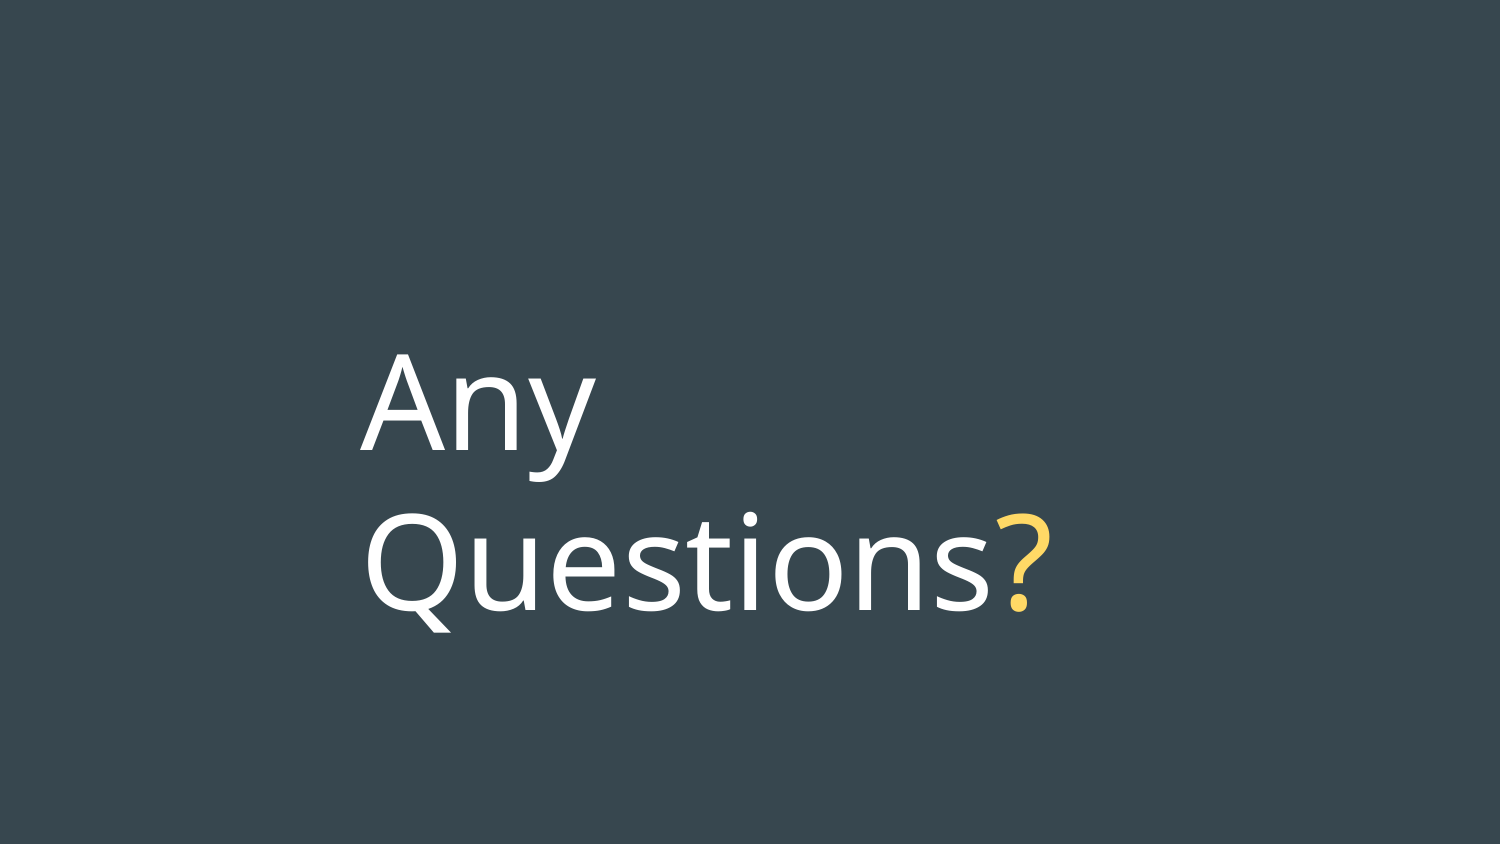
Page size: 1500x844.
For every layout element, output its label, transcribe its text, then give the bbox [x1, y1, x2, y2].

title Any Questions? [345, 302, 1155, 542]
